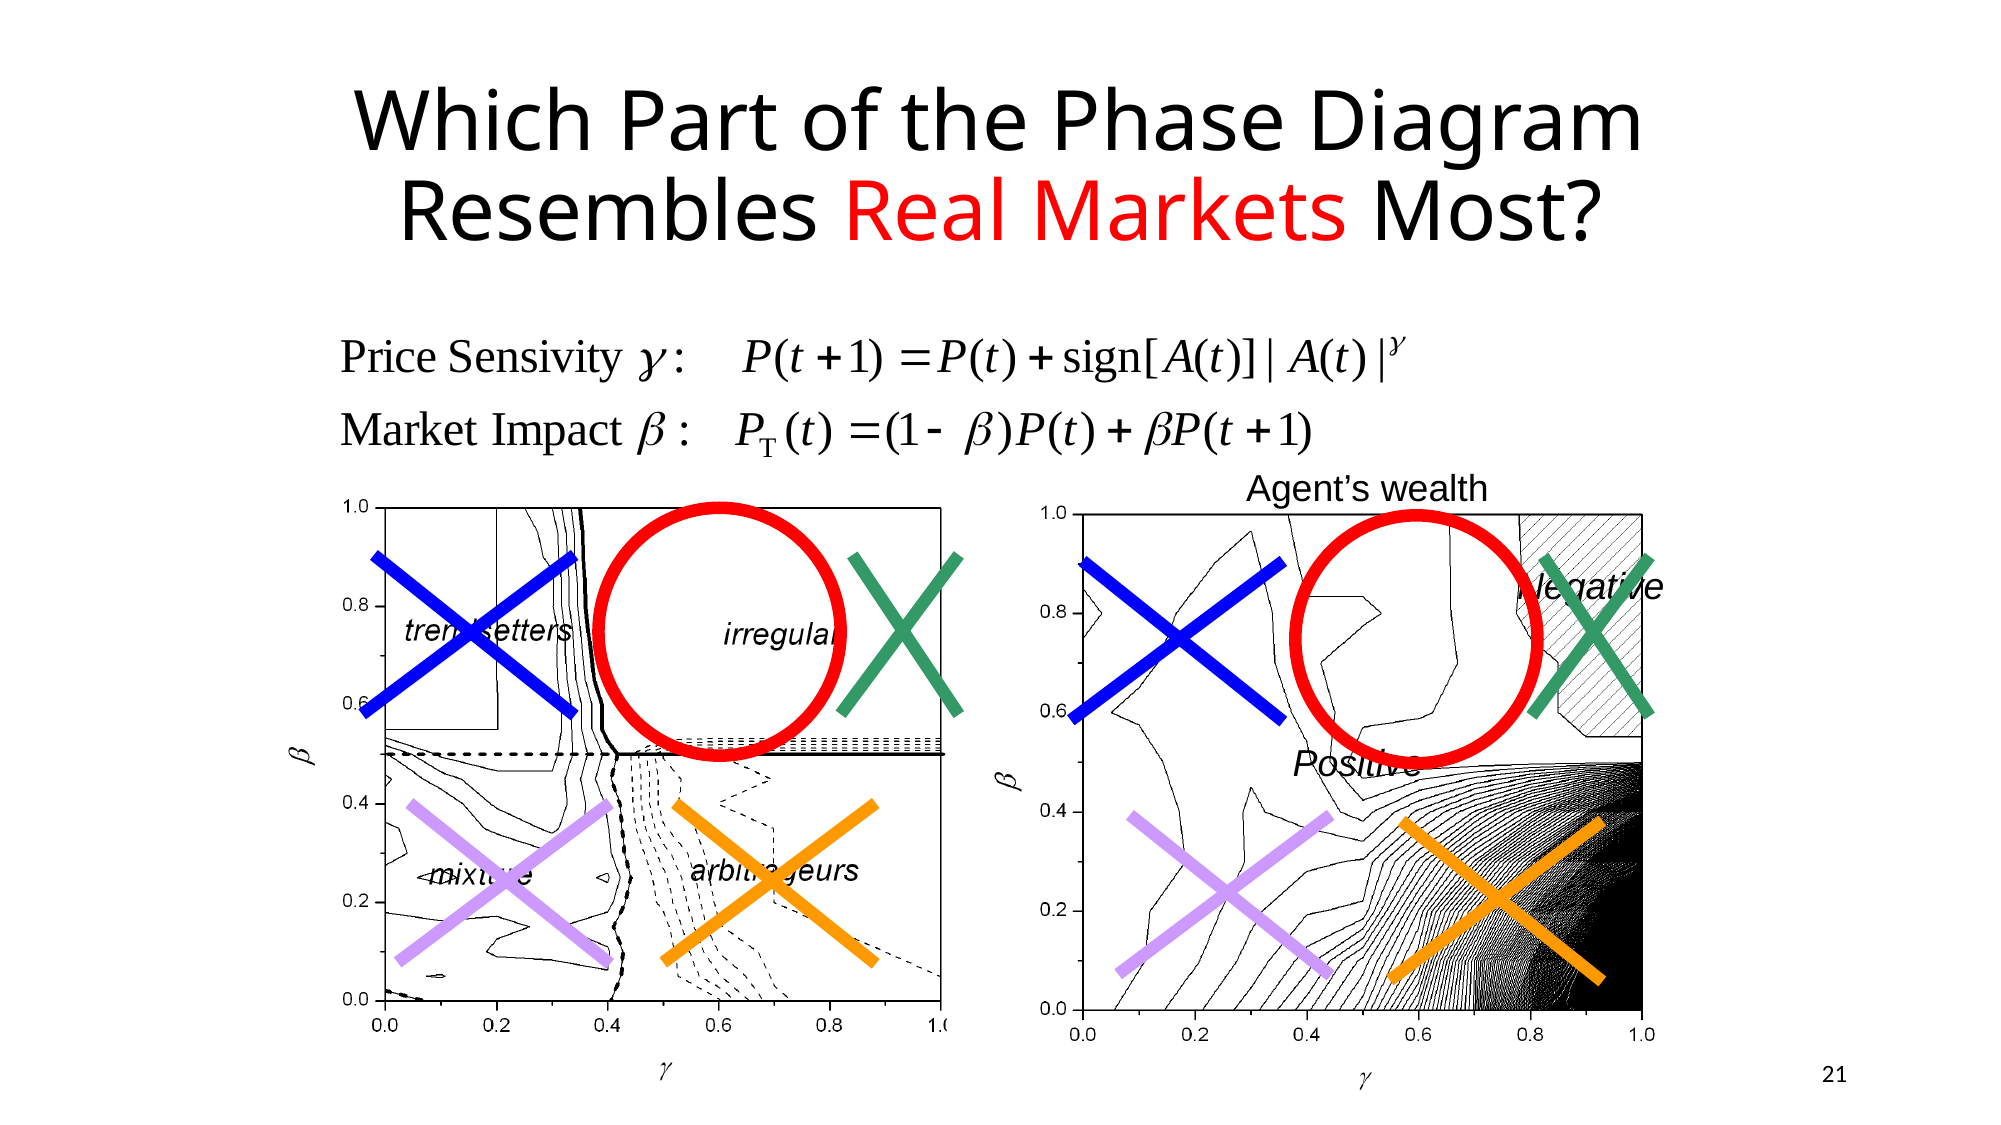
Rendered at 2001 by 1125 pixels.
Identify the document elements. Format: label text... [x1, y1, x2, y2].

title Which Part of the Phase Diagram Resembles Real Markets Most? [137, 59, 1863, 278]
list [946, 436, 1750, 1125]
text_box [663, 803, 876, 964]
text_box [397, 803, 611, 964]
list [249, 430, 946, 1115]
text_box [362, 554, 575, 716]
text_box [840, 554, 959, 715]
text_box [1531, 556, 1650, 717]
slide_number 21 [1750, 1042, 1863, 1103]
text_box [1118, 814, 1331, 976]
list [332, 320, 1414, 467]
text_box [1389, 820, 1603, 982]
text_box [1070, 560, 1284, 722]
